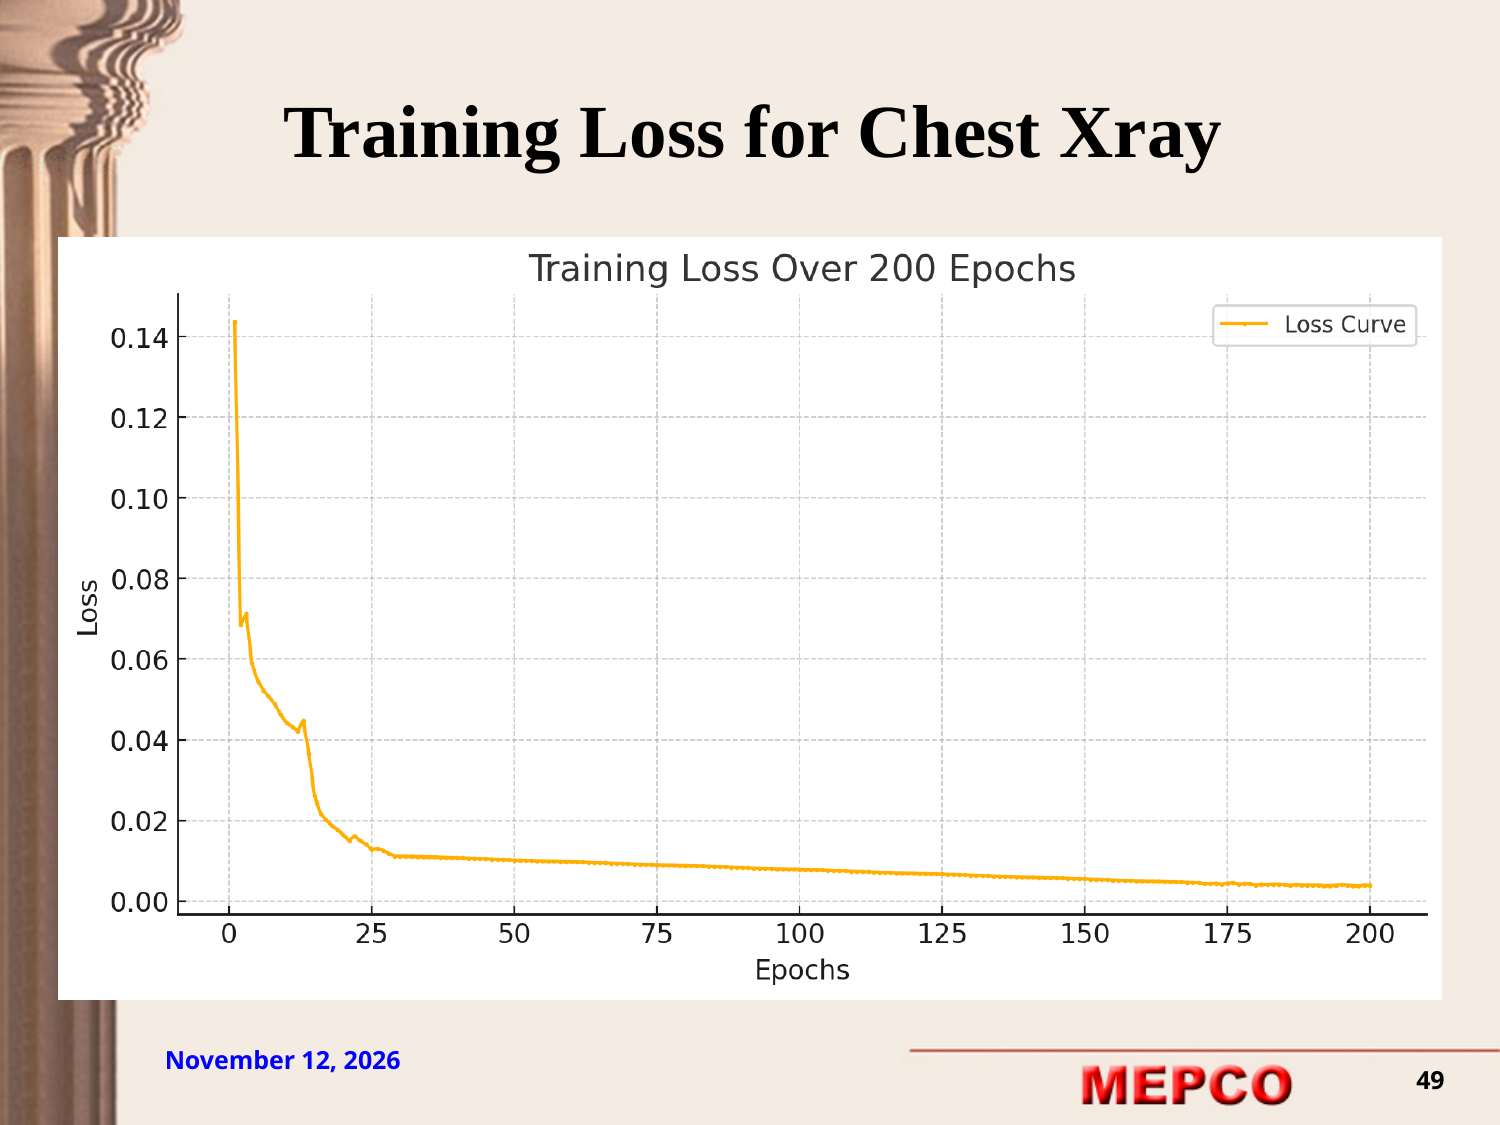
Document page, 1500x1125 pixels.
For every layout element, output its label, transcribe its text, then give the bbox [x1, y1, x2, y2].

text_box Training Loss for Chest Xray [225, 74, 1300, 180]
picture [0, 0, 1500, 1125]
